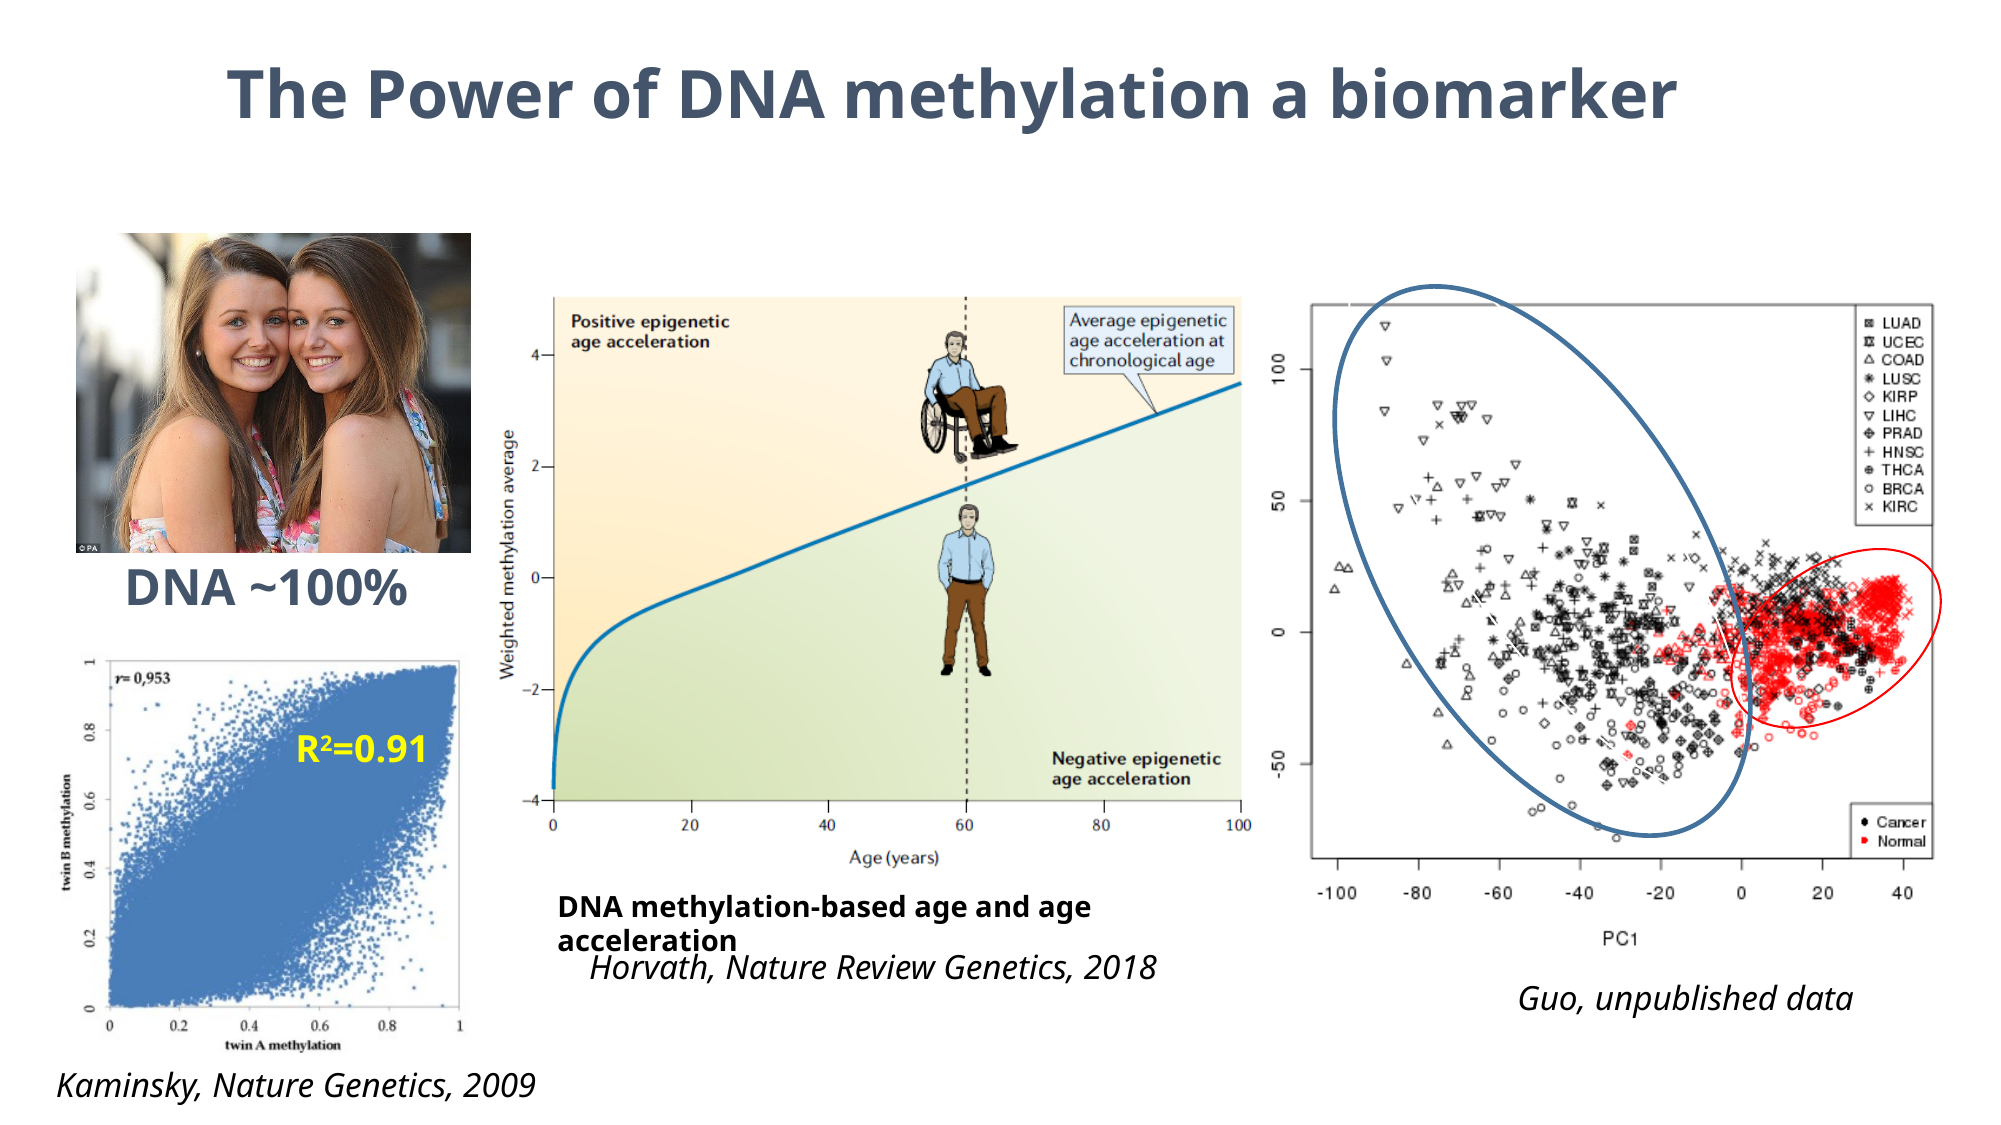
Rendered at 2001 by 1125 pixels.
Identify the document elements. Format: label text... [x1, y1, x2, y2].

text_box DNA ~100% [109, 554, 438, 620]
text_box DNA methylation-based age and age acceleration [542, 880, 1218, 966]
text_box Guo, unpublished data [1398, 976, 1974, 1025]
text_box The Power of DNA methylation a biomarker [211, 54, 2000, 155]
text_box Horvath, Nature Review Genetics, 2018 [574, 938, 1173, 994]
picture [31, 643, 471, 1053]
picture [76, 233, 471, 553]
text_box Kaminsky, Nature Genetics, 2009 [41, 1056, 552, 1112]
picture [490, 278, 1257, 873]
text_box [1218, 198, 1981, 976]
